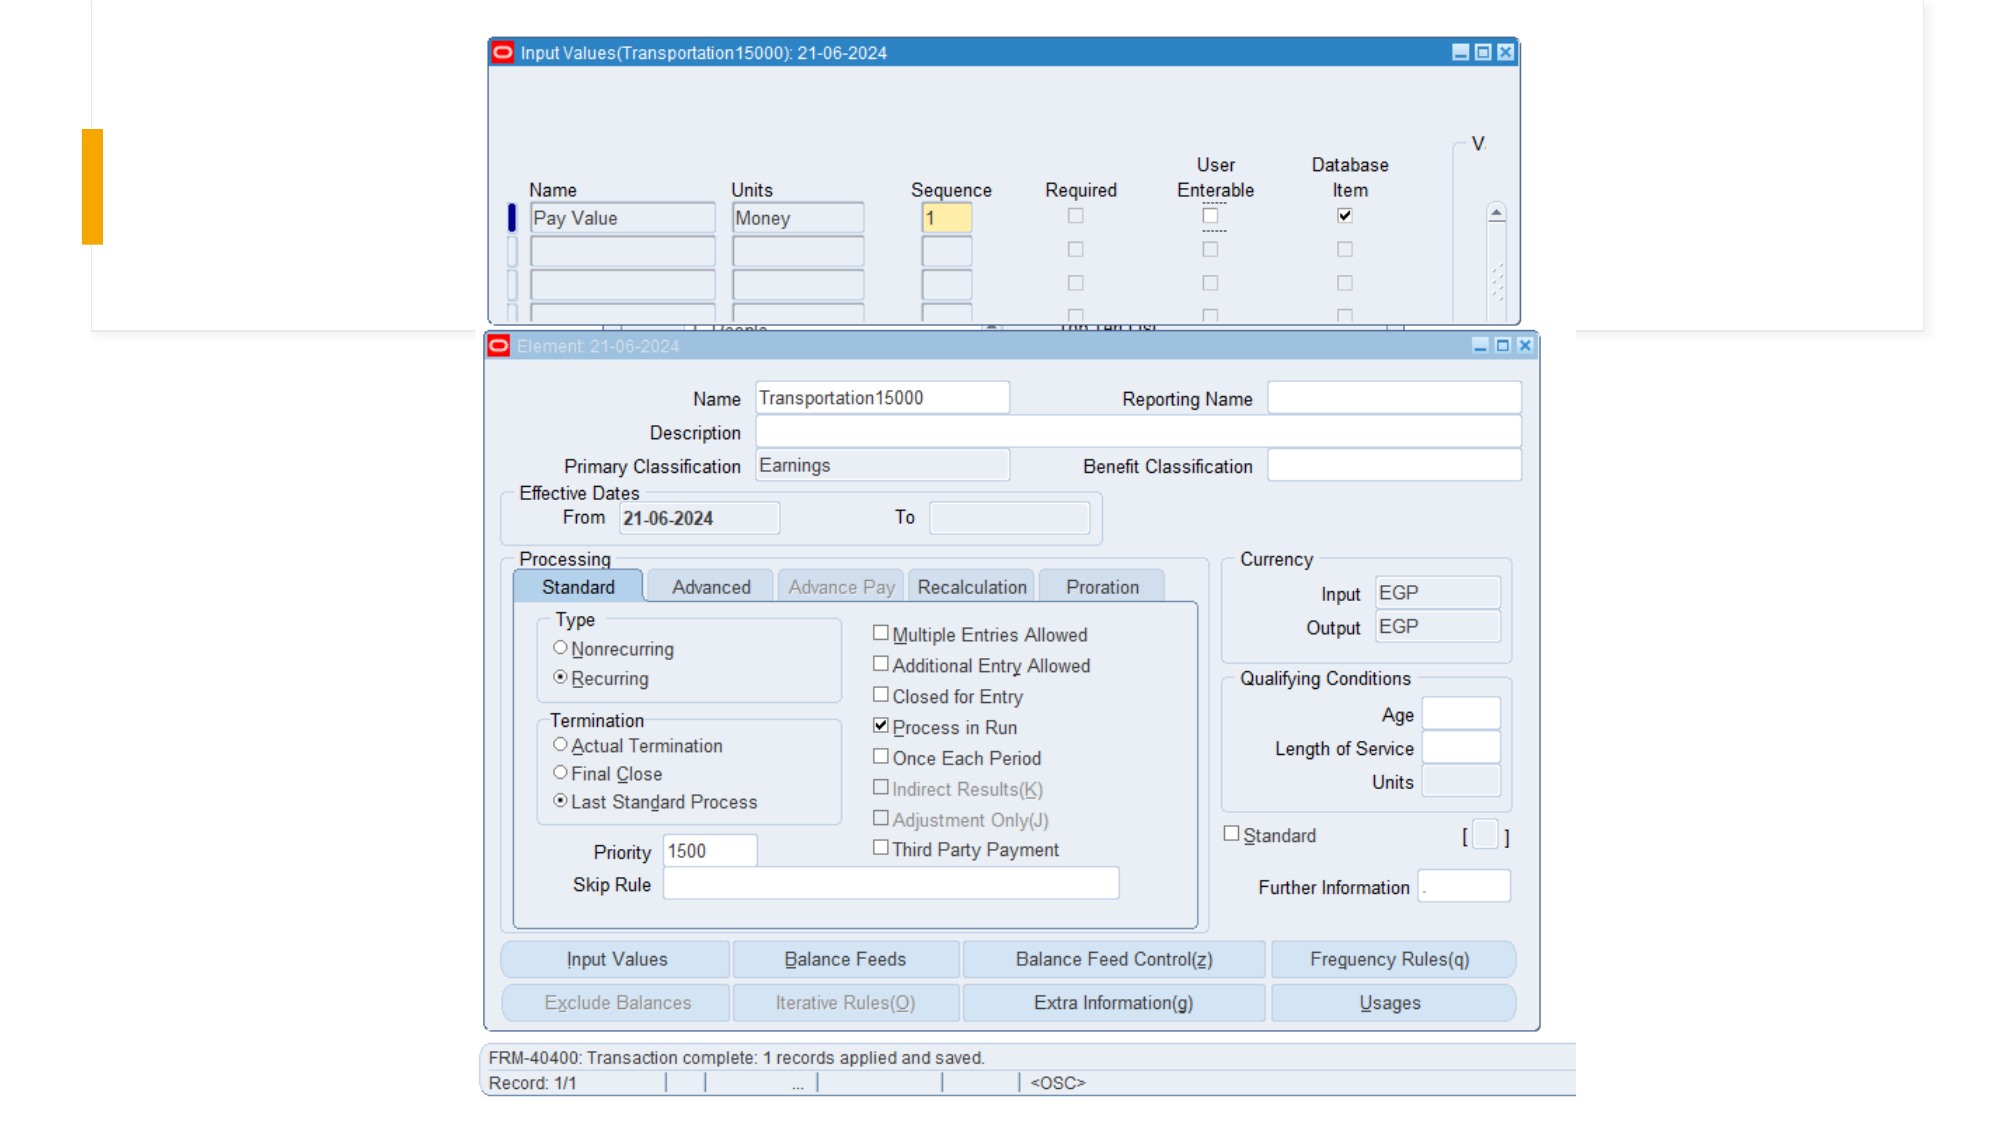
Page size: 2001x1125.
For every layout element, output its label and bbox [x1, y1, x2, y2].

list [475, 27, 1576, 1102]
